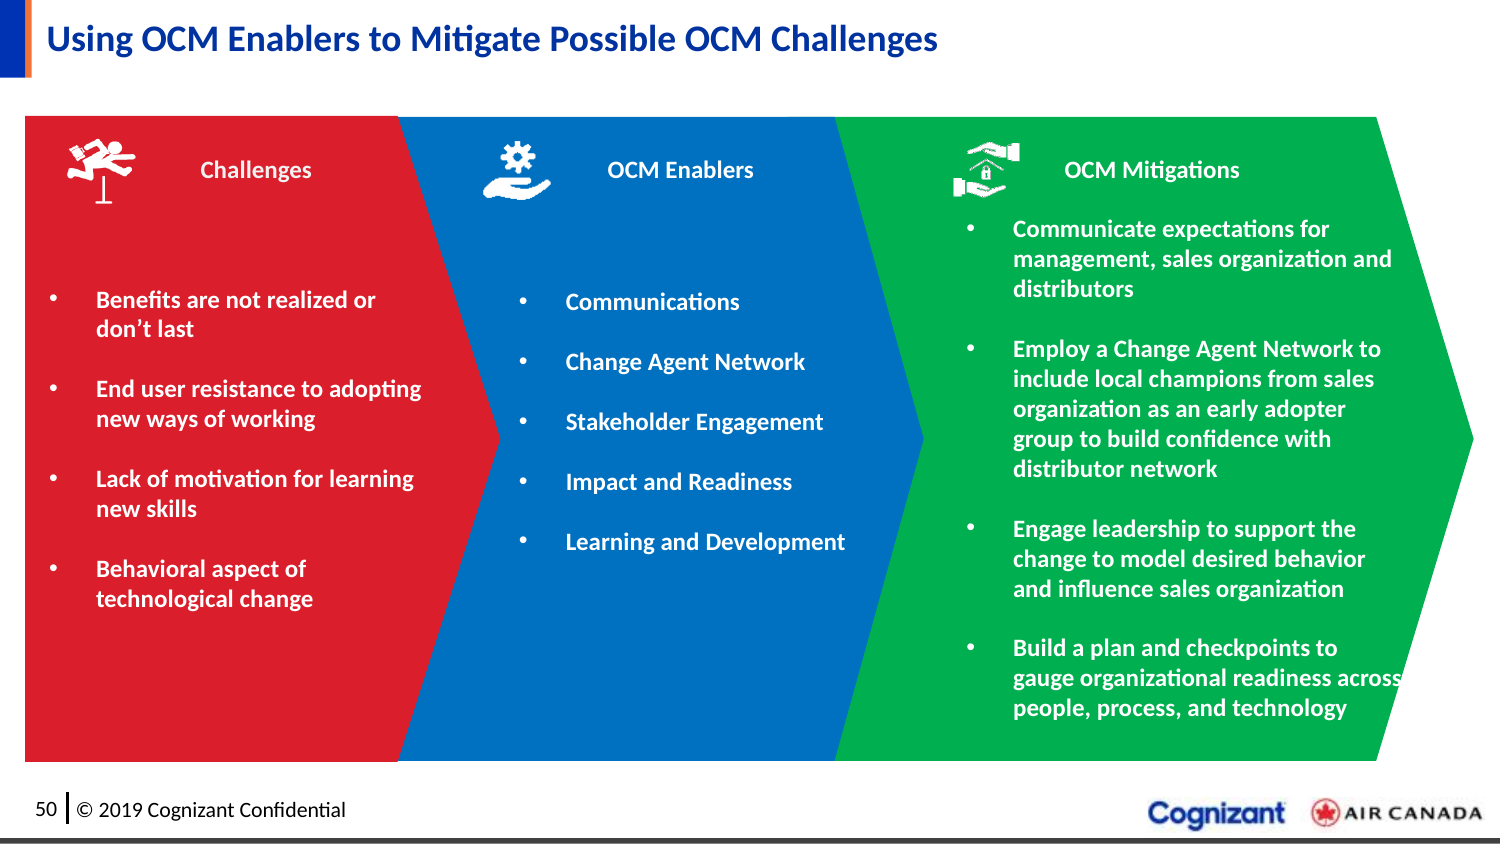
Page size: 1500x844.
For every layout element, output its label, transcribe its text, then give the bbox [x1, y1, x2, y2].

picture [1147, 797, 1485, 833]
title Using OCM Enablers to Mitigate Possible OCM Challenges [31, 0, 1500, 78]
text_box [26, 116, 1474, 766]
